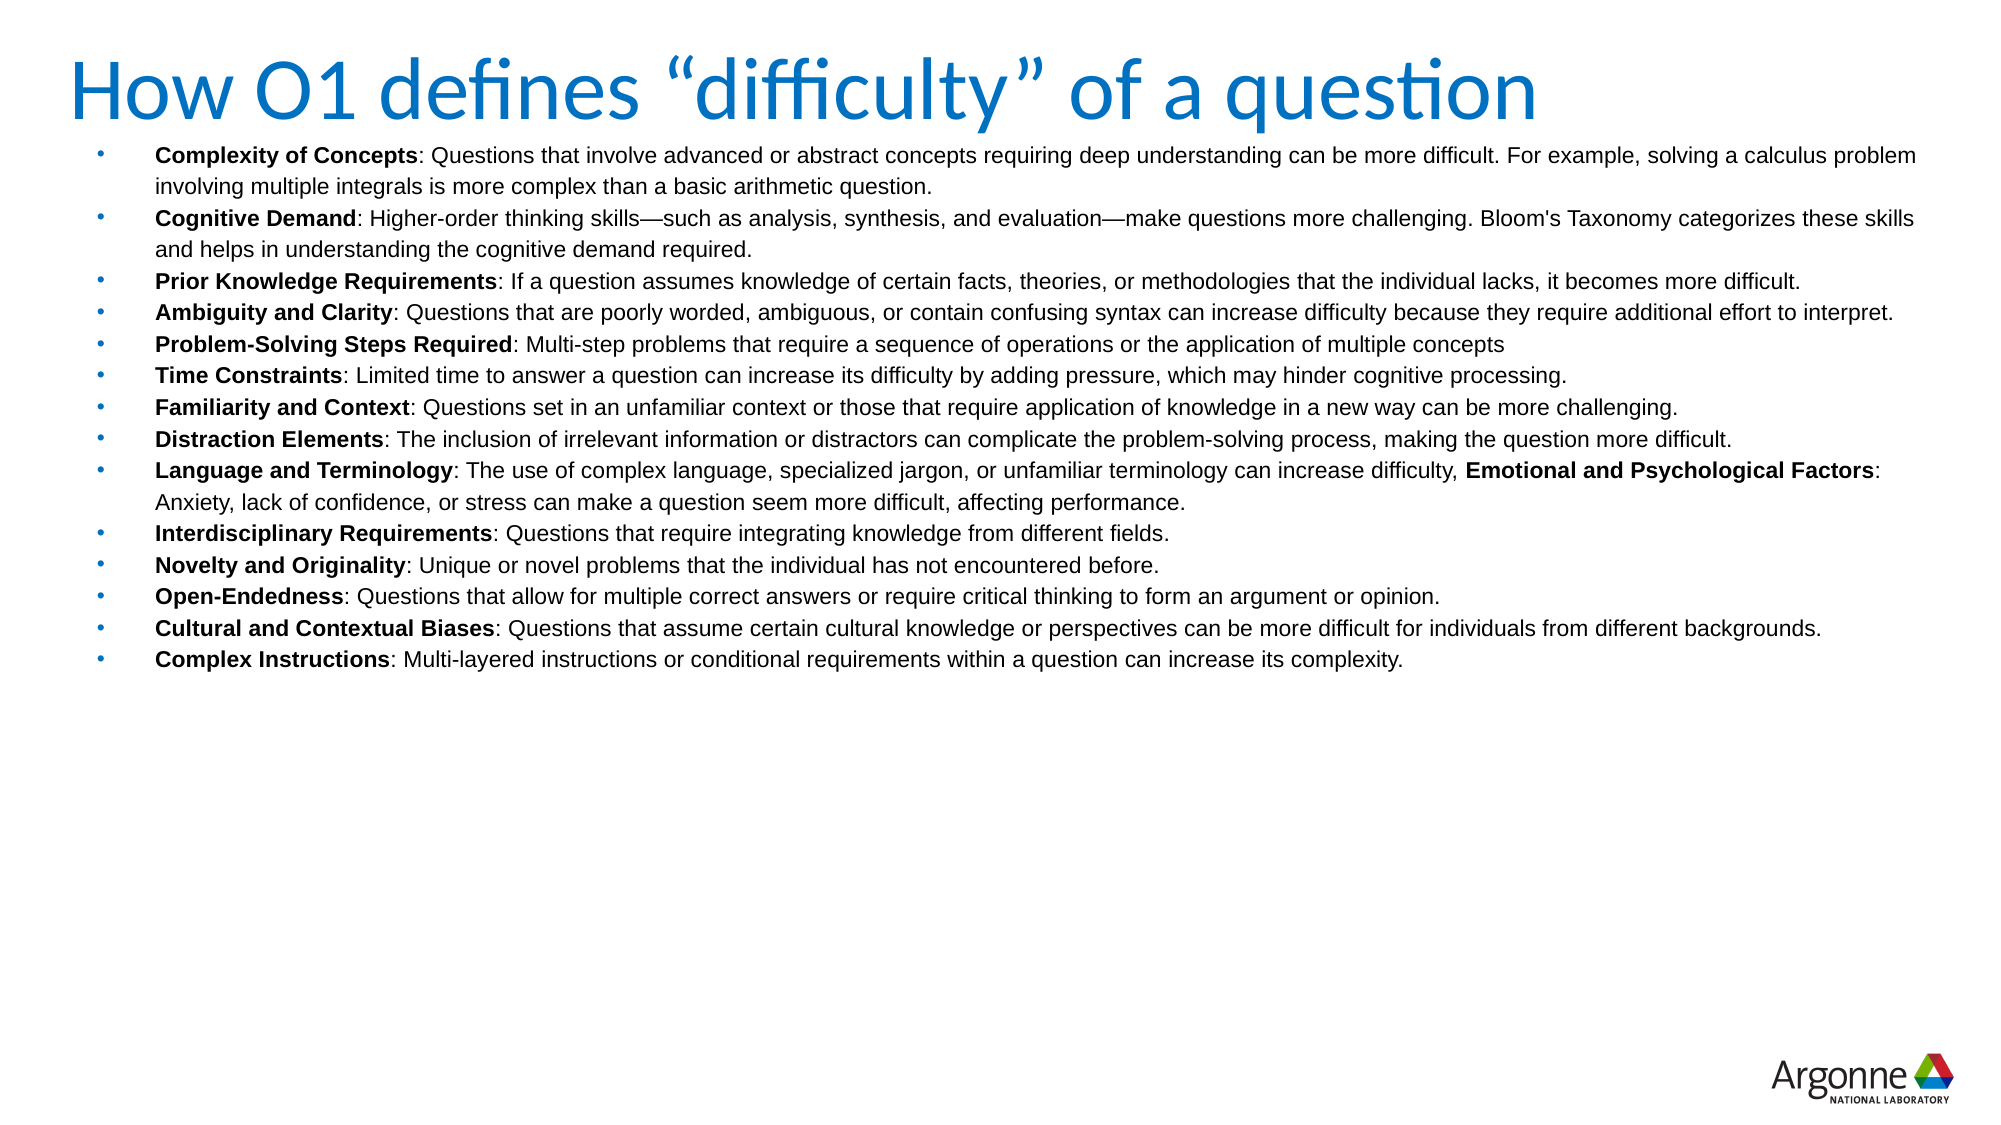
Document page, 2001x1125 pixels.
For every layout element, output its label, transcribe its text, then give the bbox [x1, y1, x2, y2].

picture [1760, 1042, 1965, 1115]
text_box Complexity of Concepts: Questions that involve advanced or abstract concepts requiring deep understanding can be more difficult. For example, solving a calculus problem involving multiple integrals is more complex than a basic arithmetic question. Cognitive Demand: Higher-order thinking skills—such as analysis, synthesis, and evaluation—make questions more challenging. Bloom's Taxonomy categorizes these skills and helps in understanding the cognitive demand required. Prior Knowledge Requirements: If a question assumes knowledge of certain facts, theories, or methodologies that the individual lacks, it becomes more difficult. Ambiguity and Clarity: Questions that are poorly worded, ambiguous, or contain confusing syntax can increase difficulty because they require additional effort to interpret. Problem-Solving Steps Required: Multi-step problems that require a sequence of operations or the application of multiple concepts Time Constraints: Limited time to answer a question can increase its difficulty by adding pressure, which may hinder cognitive processing. Familiarity and Context: Questions set in an unfamiliar context or those that require application of knowledge in a new way can be more challenging. Distraction Elements: The inclusion of irrelevant information or distractors can complicate the problem-solving process, making the question more difficult. Language and Terminology: The use of complex language, specialized jargon, or unfamiliar terminology can increase difficulty, Emotional and Psychological Factors: Anxiety, lack of confidence, or stress can make a question seem more difficult, affecting performance. Interdisciplinary Requirements: Questions that require integrating knowledge from different fields. Novelty and Originality: Unique or novel problems that the individual has not encountered before. Open-Endedness: Questions that allow for multiple correct answers or require critical thinking to form an argument or opinion. Cultural and Contextual Biases: Questions that assume certain cultural knowledge or perspectives can be more difficult for individuals from different backgrounds. Complex Instructions: Multi-layered instructions or conditional requirements within a question can increase its complexity. [65, 128, 1971, 680]
title How O1 defines “difficulty” of a question [54, 35, 1864, 147]
